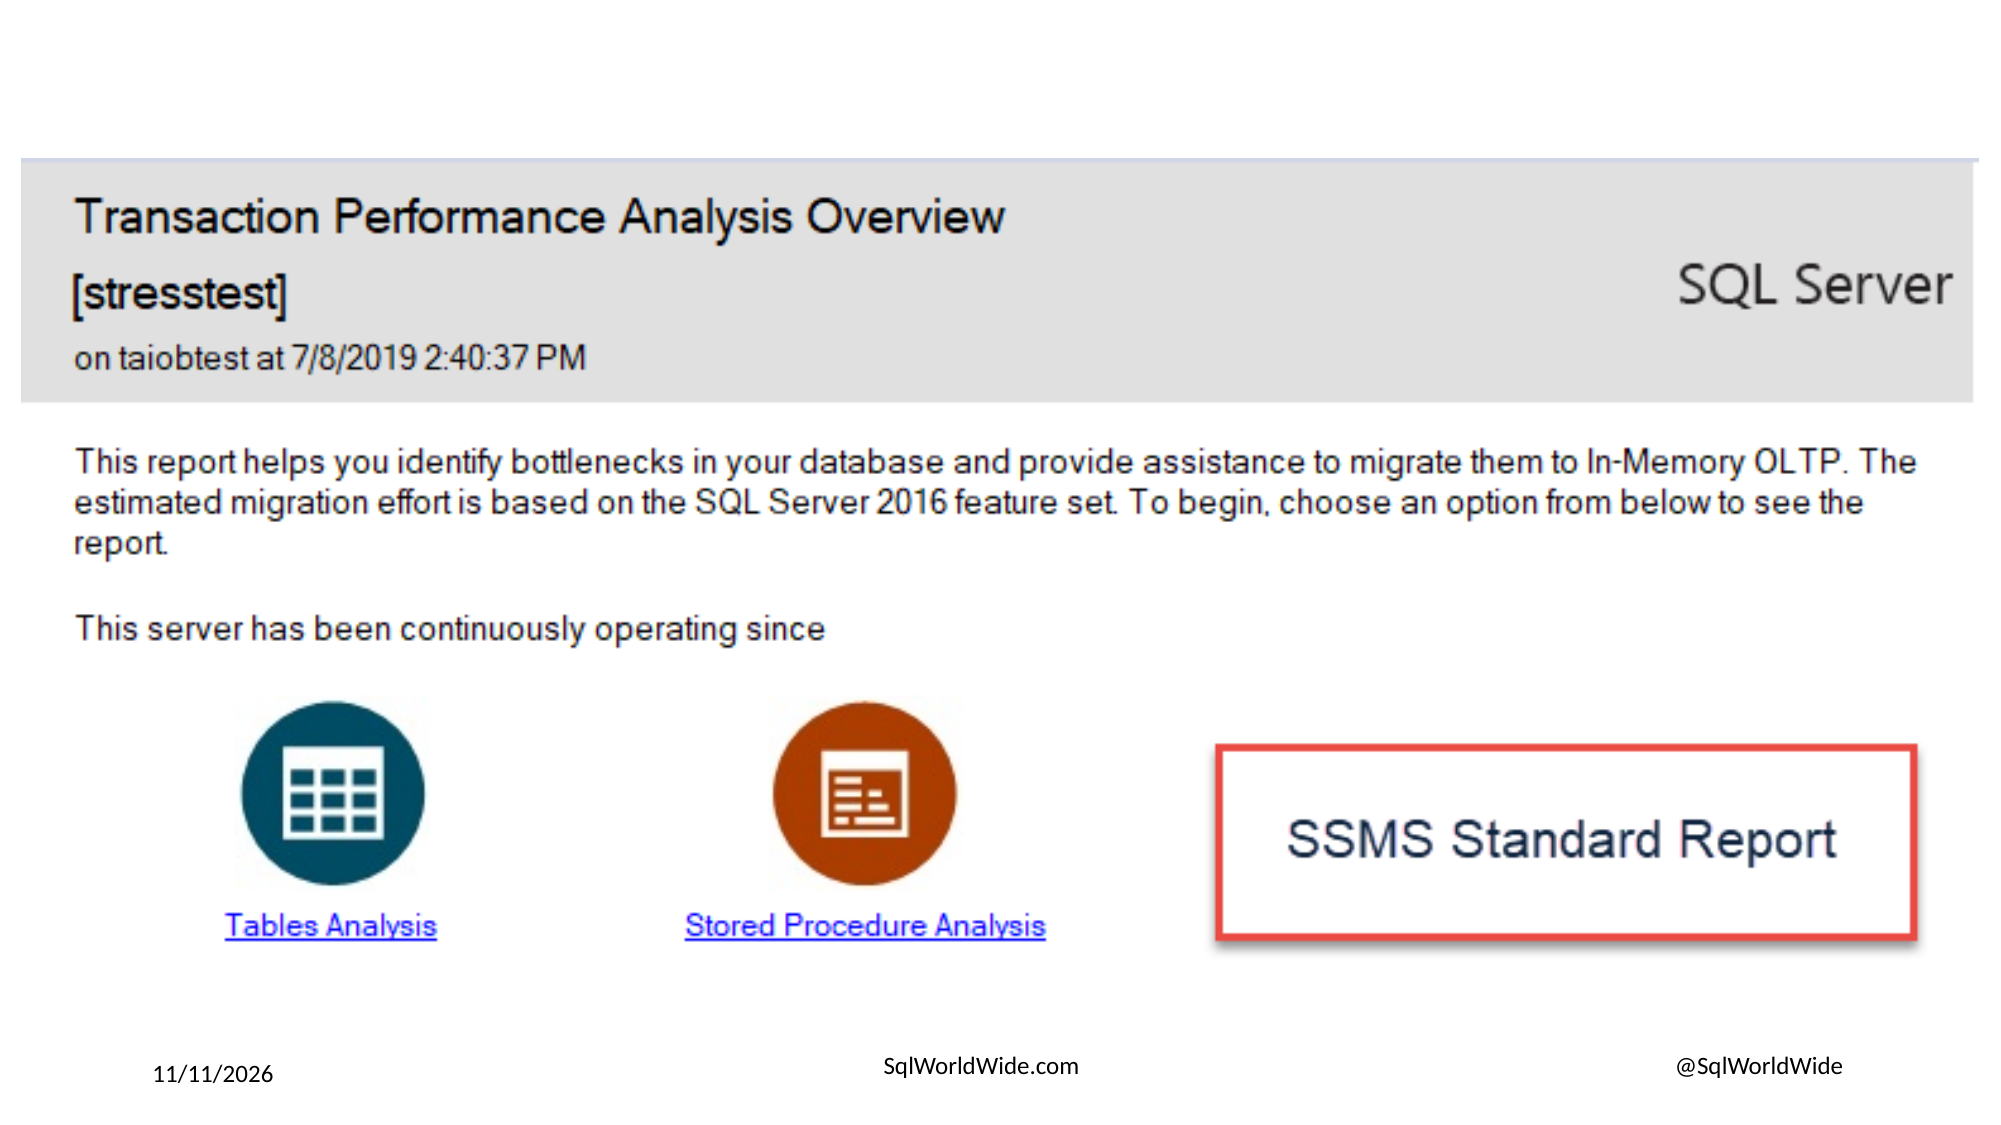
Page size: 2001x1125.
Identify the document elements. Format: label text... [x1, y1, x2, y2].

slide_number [137, 1042, 588, 1103]
picture [21, 158, 1979, 967]
footer SqlWorldWide.com @SqlWorldWide [867, 1042, 1863, 1103]
